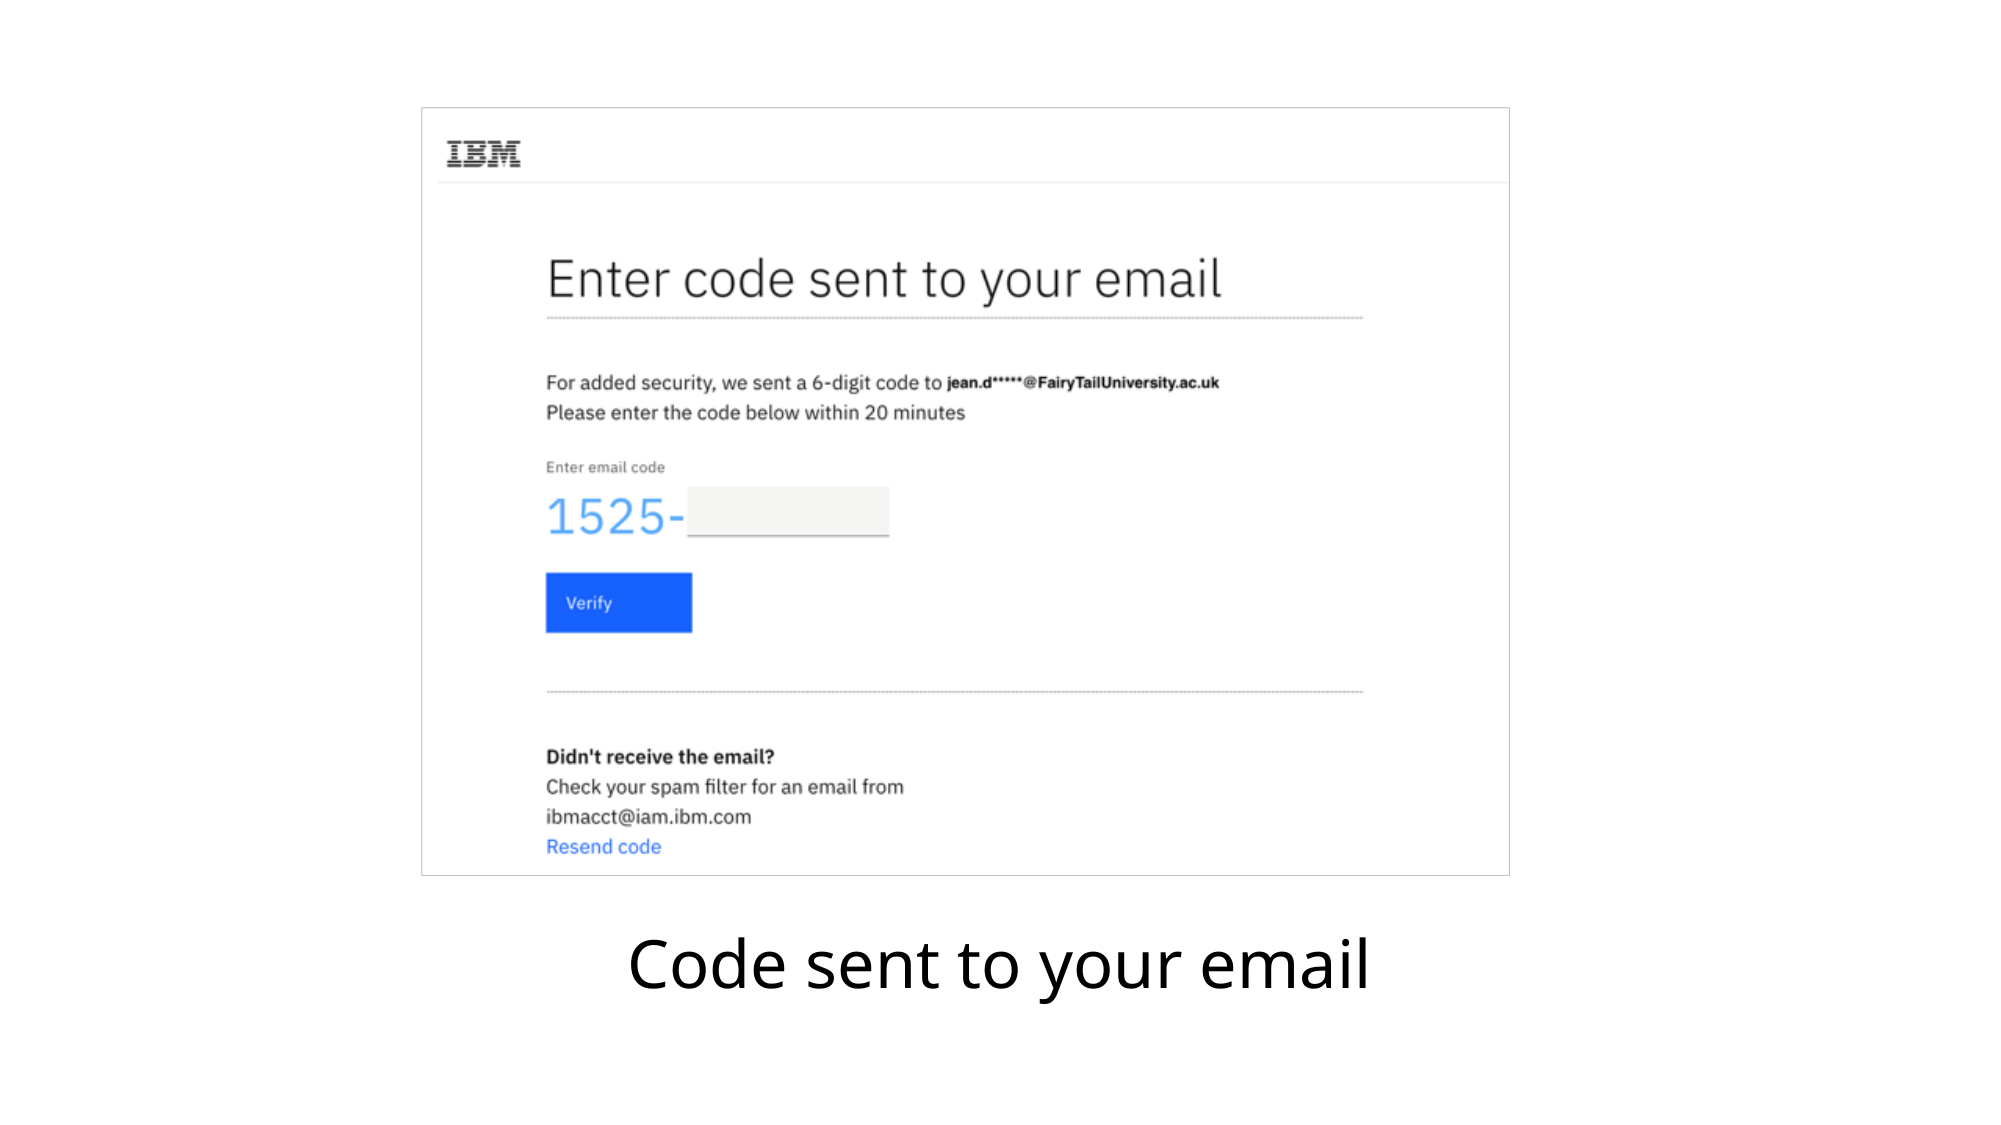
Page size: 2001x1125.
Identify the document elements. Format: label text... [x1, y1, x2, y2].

picture [419, 104, 1513, 880]
title Code sent to your email [105, 914, 1895, 1020]
